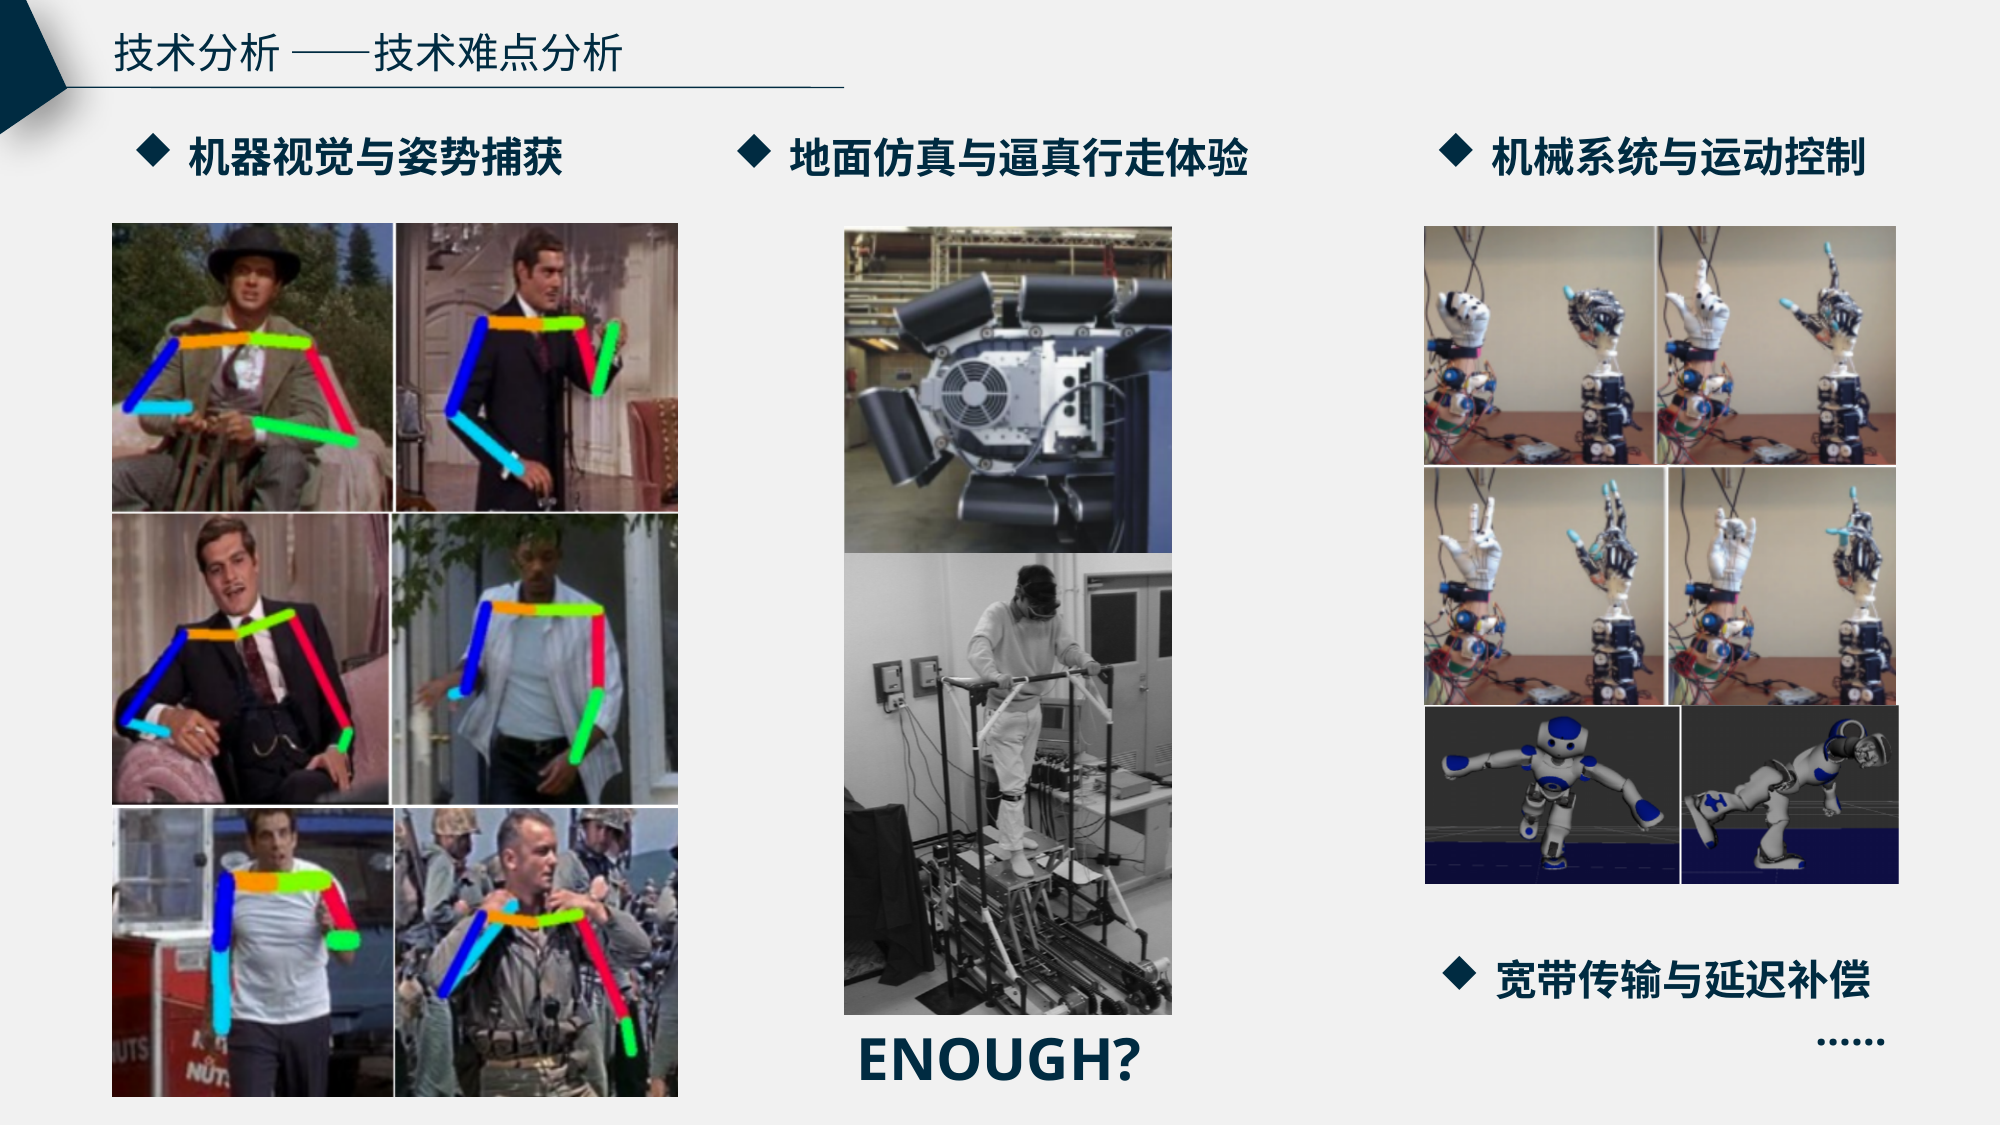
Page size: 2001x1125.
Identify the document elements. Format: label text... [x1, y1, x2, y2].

text_box 机器视觉与姿势捕获 [117, 123, 596, 189]
text_box 技术分析 ——技术难点分析 [99, 19, 640, 85]
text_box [844, 226, 1172, 1101]
text_box 地面仿真与逼真行走体验 [718, 124, 1298, 189]
text_box [0, 0, 68, 135]
text_box 宽带传输与延迟补偿 …… [1424, 946, 1902, 1062]
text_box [1424, 226, 1899, 884]
picture [112, 223, 678, 1097]
text_box 机械系统与运动控制 [1420, 123, 1899, 189]
